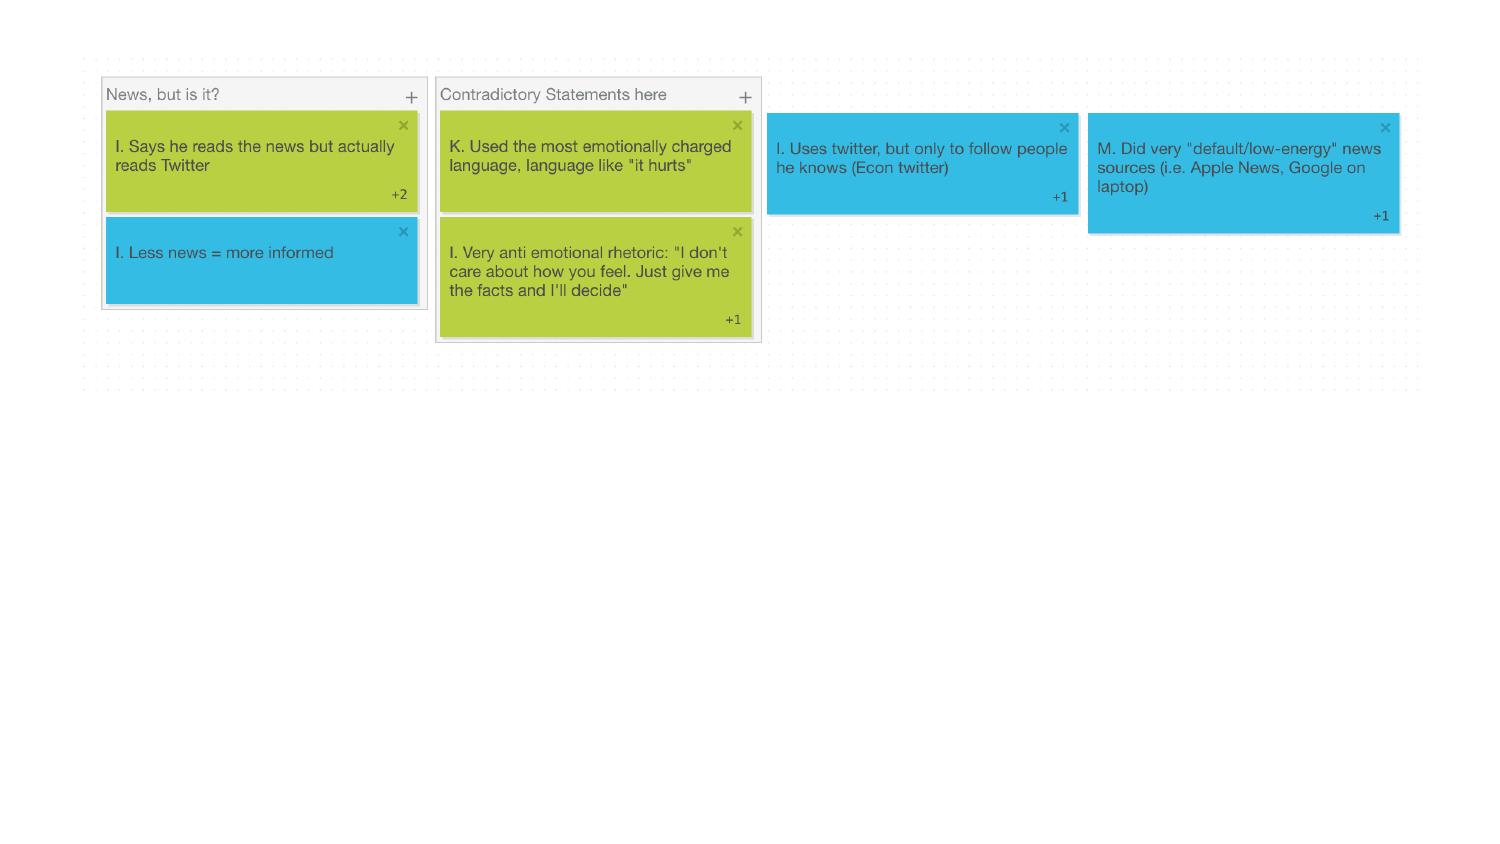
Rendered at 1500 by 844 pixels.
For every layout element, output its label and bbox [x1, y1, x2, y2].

picture [75, 55, 1425, 396]
